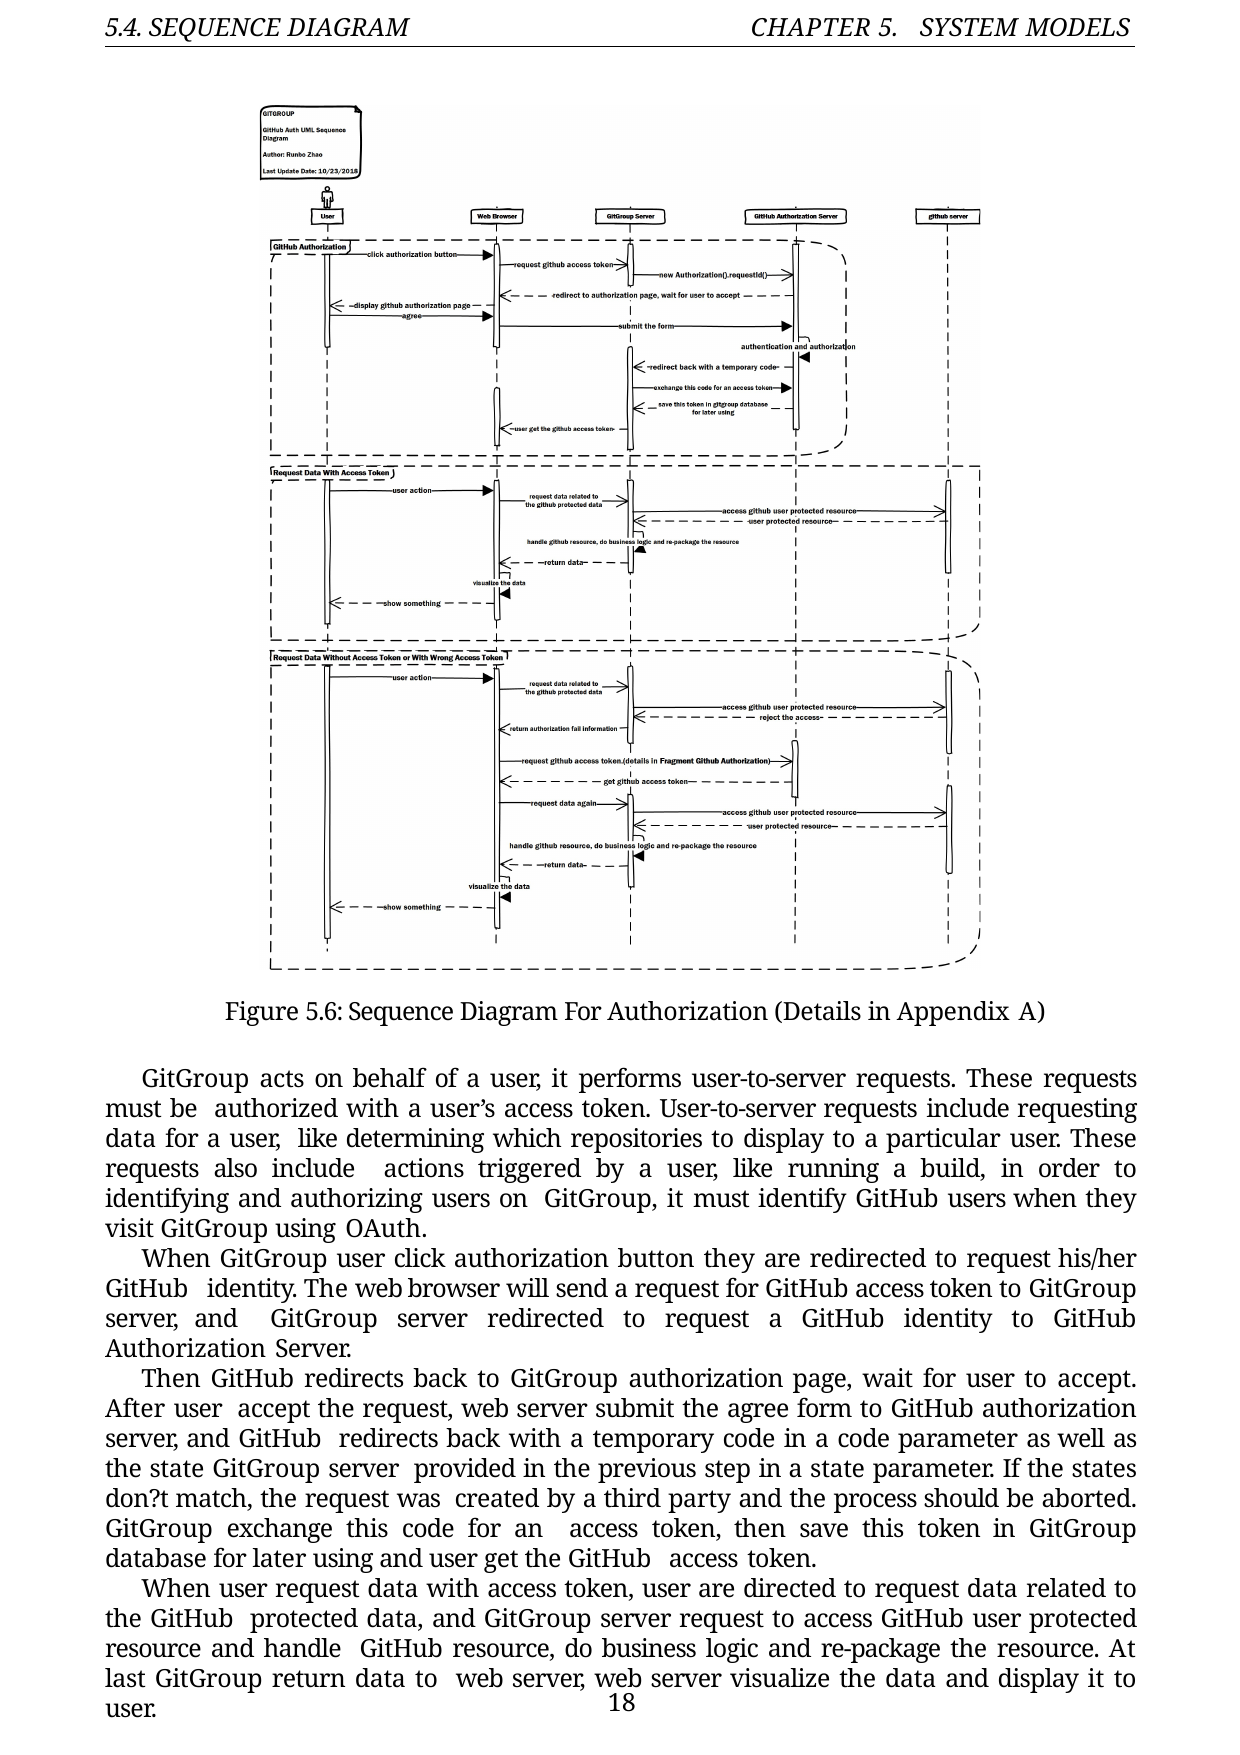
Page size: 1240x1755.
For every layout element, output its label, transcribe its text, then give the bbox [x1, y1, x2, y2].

text_box SYSTEM MODELS [917, 9, 1138, 42]
text_box 5.4. SEQUENCE DIAGRAM [102, 9, 432, 42]
text_box CHAPTER 5. [748, 9, 904, 42]
text_box Figure 5.6: Sequence Diagram For Authorization (Details in Appendix A) GitGroup acts on behalf of a user, it performs user-to-server requests. These requests must be authorized with a user’s access token. User-to-server requests include requesting data for a user, like determining which repositories to display to a particular user. These requests also include actions triggered by a user, like running a build, in order to identifying and authorizing users on GitGroup, it must identify GitHub users when they visit GitGroup using OAuth. When GitGroup user click authorization button they are redirected to request his/her GitHub identity. The web browser will send a request for GitHub access token to GitGroup server, and GitGroup server redirected to request a GitHub identity to GitHub Authorization Server. Then GitHub redirects back to GitGroup authorization page, wait for user to accept. After user accept the request, web server submit the agree form to GitHub authorization server, and GitHub redirects back with a temporary code in a code parameter as well as the state GitGroup server provided in the previous step in a state parameter. If the states don?t match, the request was created by a third party and the process should be aborted. GitGroup exchange this code for an access token, then save this token in GitGroup database for later using and user get the GitHub access token. When user request data with access token, user are directed to request data related to the GitHub protected data, and GitGroup server request to access GitHub user protected resource and handle GitHub resource, do business logic and re-package the resource. At last GitGroup return data to web server, web server visualize the data and display it to user. [102, 993, 1138, 1723]
slide_number 18 [603, 1690, 637, 1755]
text_box [259, 105, 981, 970]
